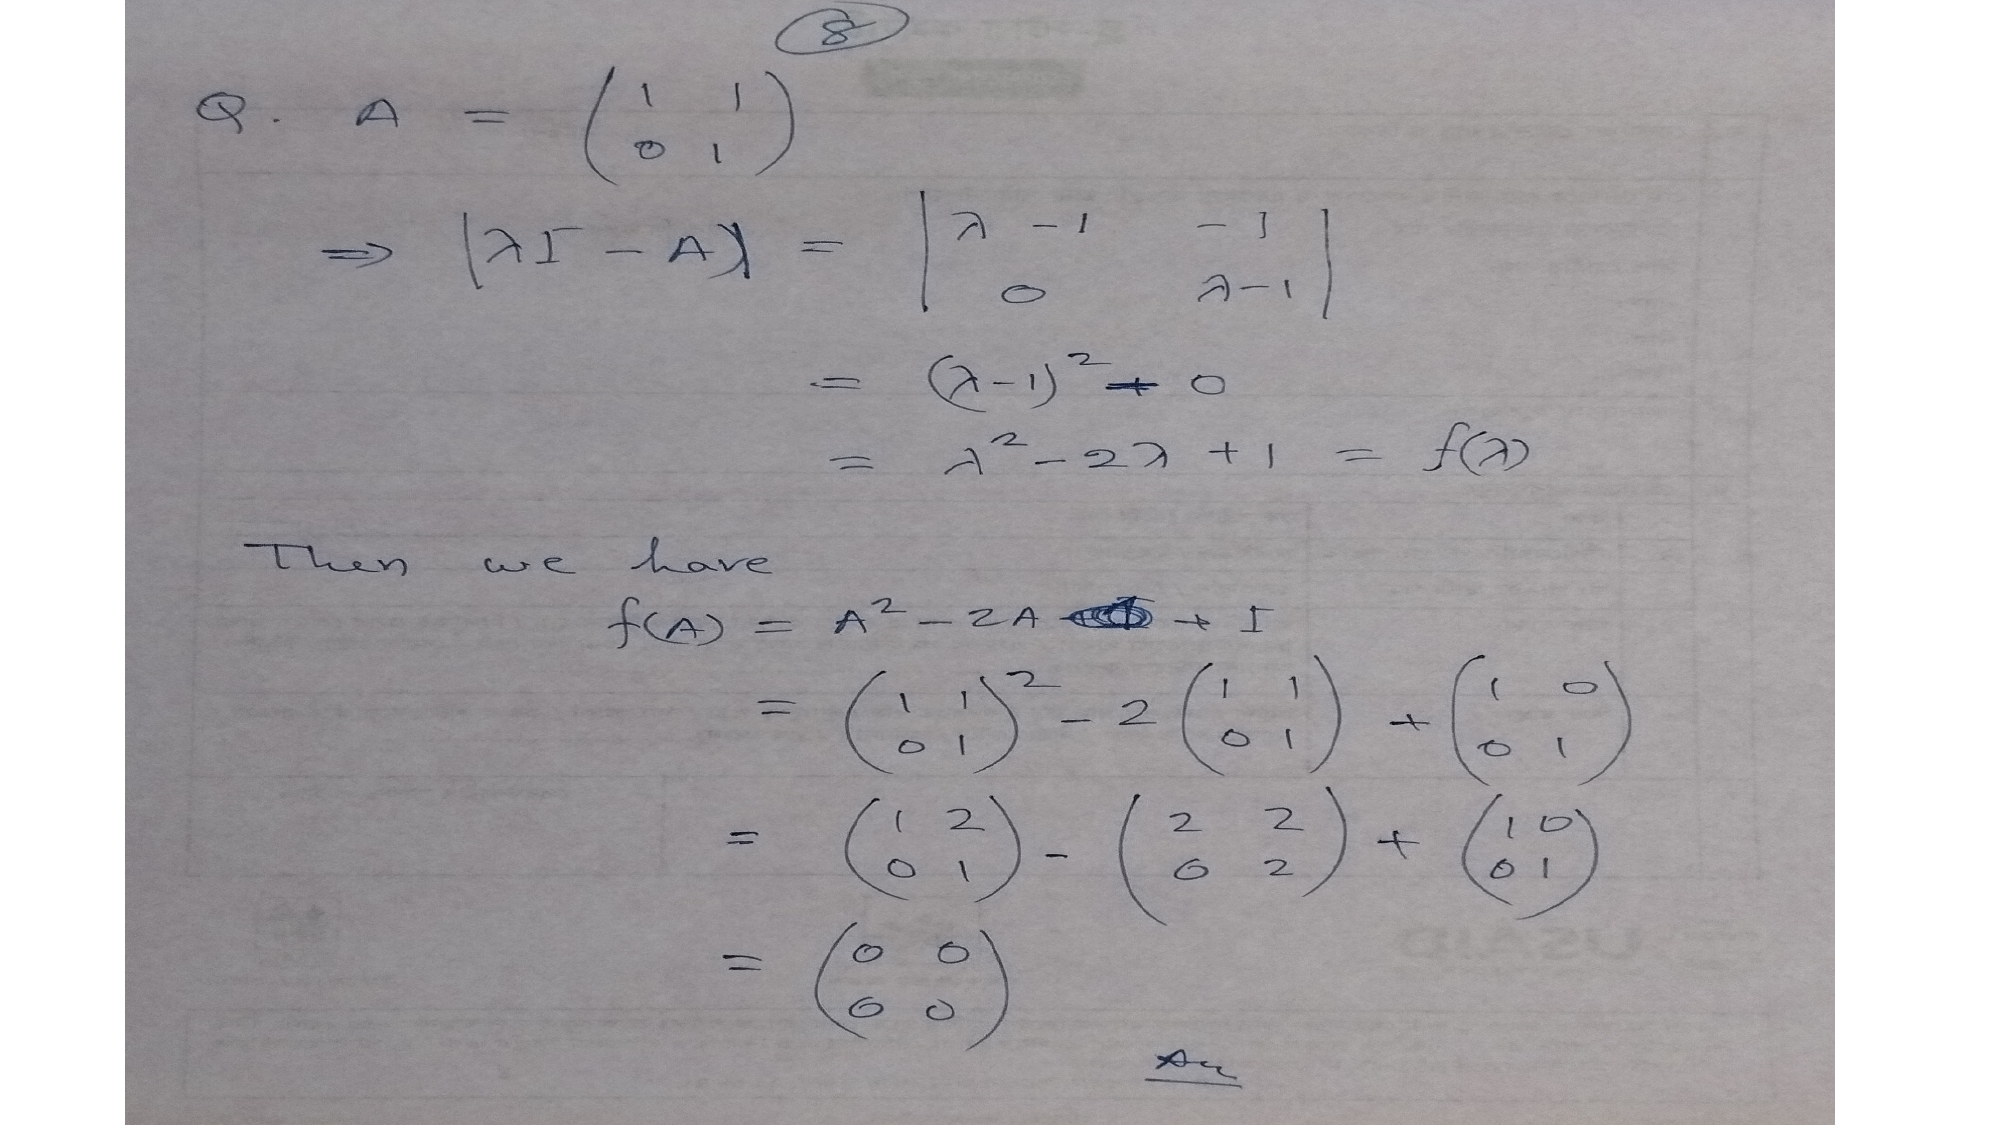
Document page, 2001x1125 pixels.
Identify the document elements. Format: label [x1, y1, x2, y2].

picture [125, 0, 1835, 1125]
